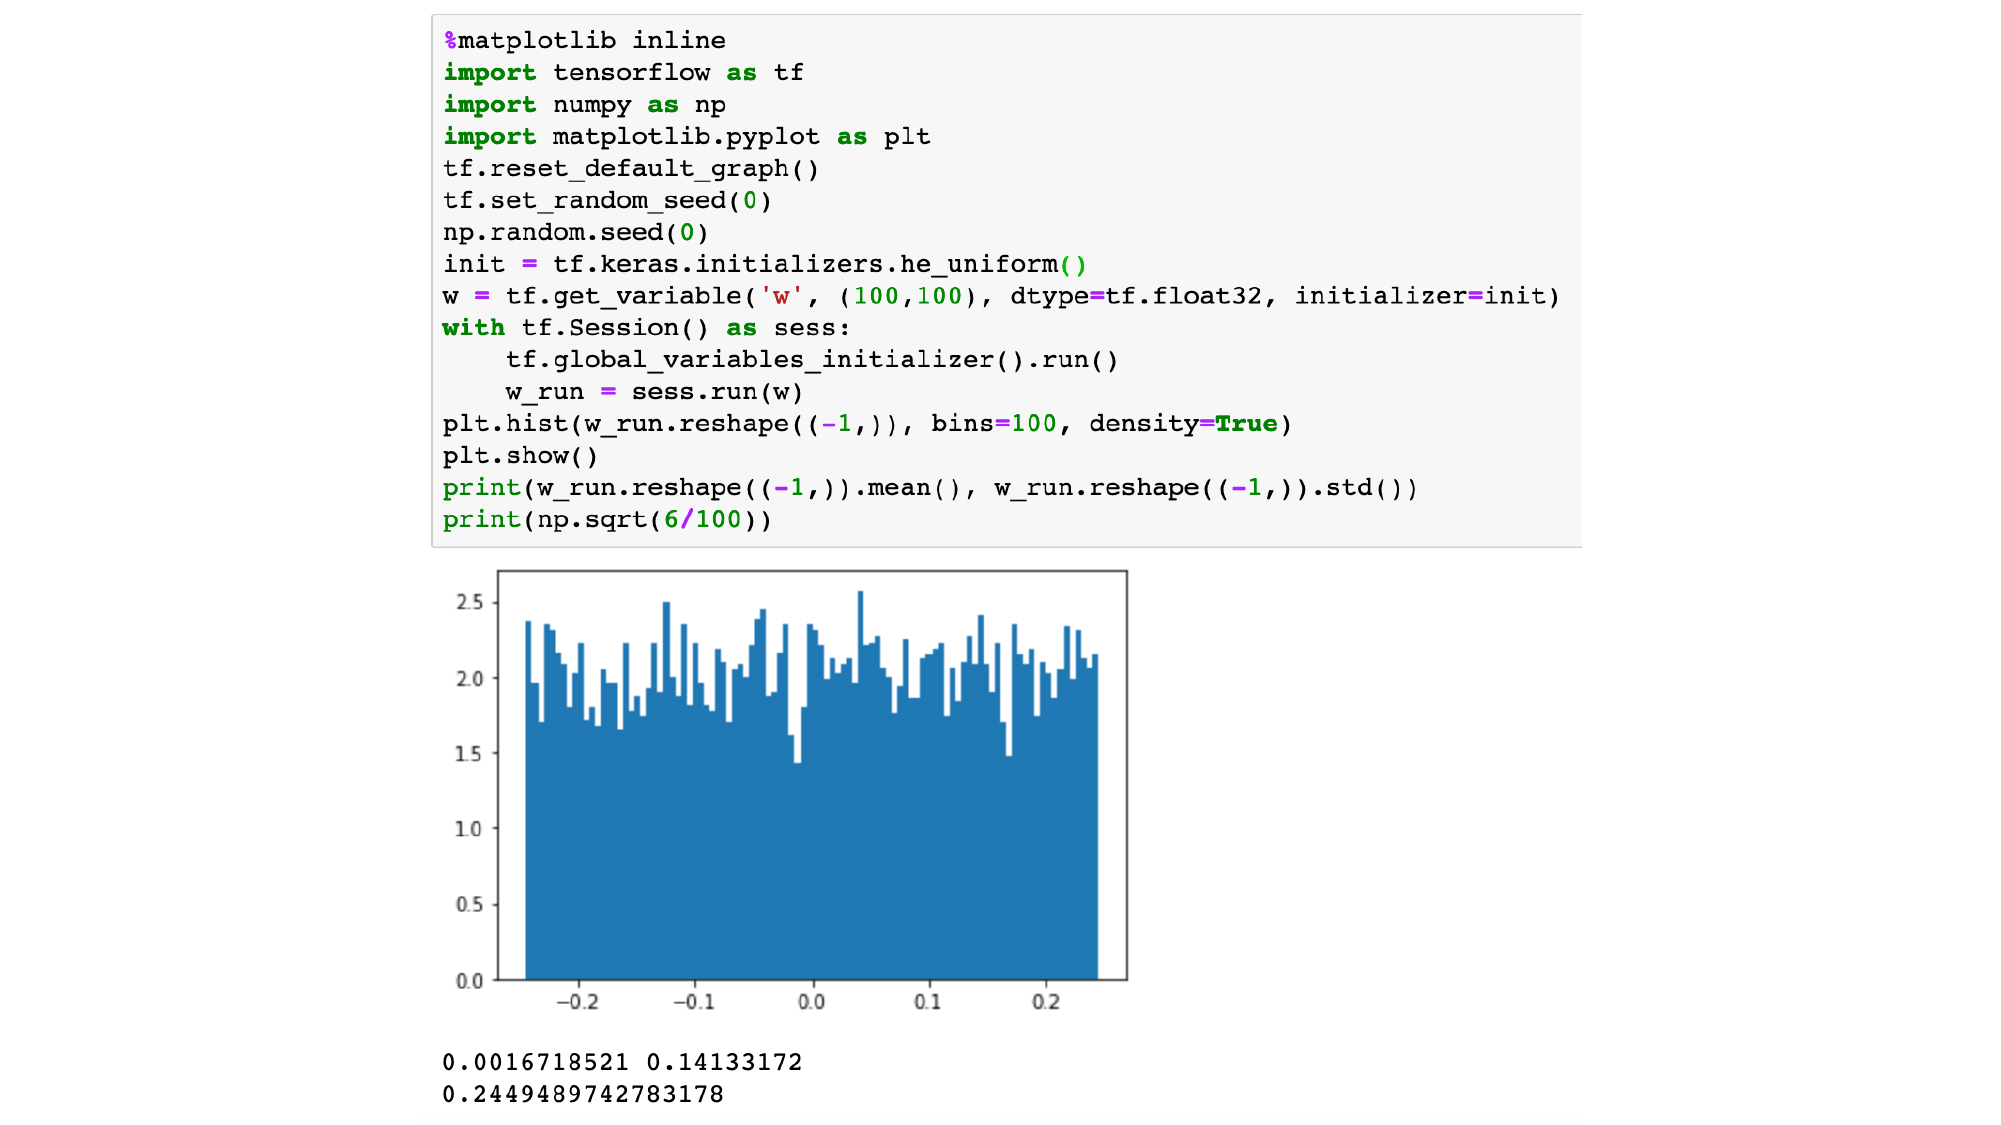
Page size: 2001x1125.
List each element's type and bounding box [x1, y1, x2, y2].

picture [418, 0, 1582, 1125]
